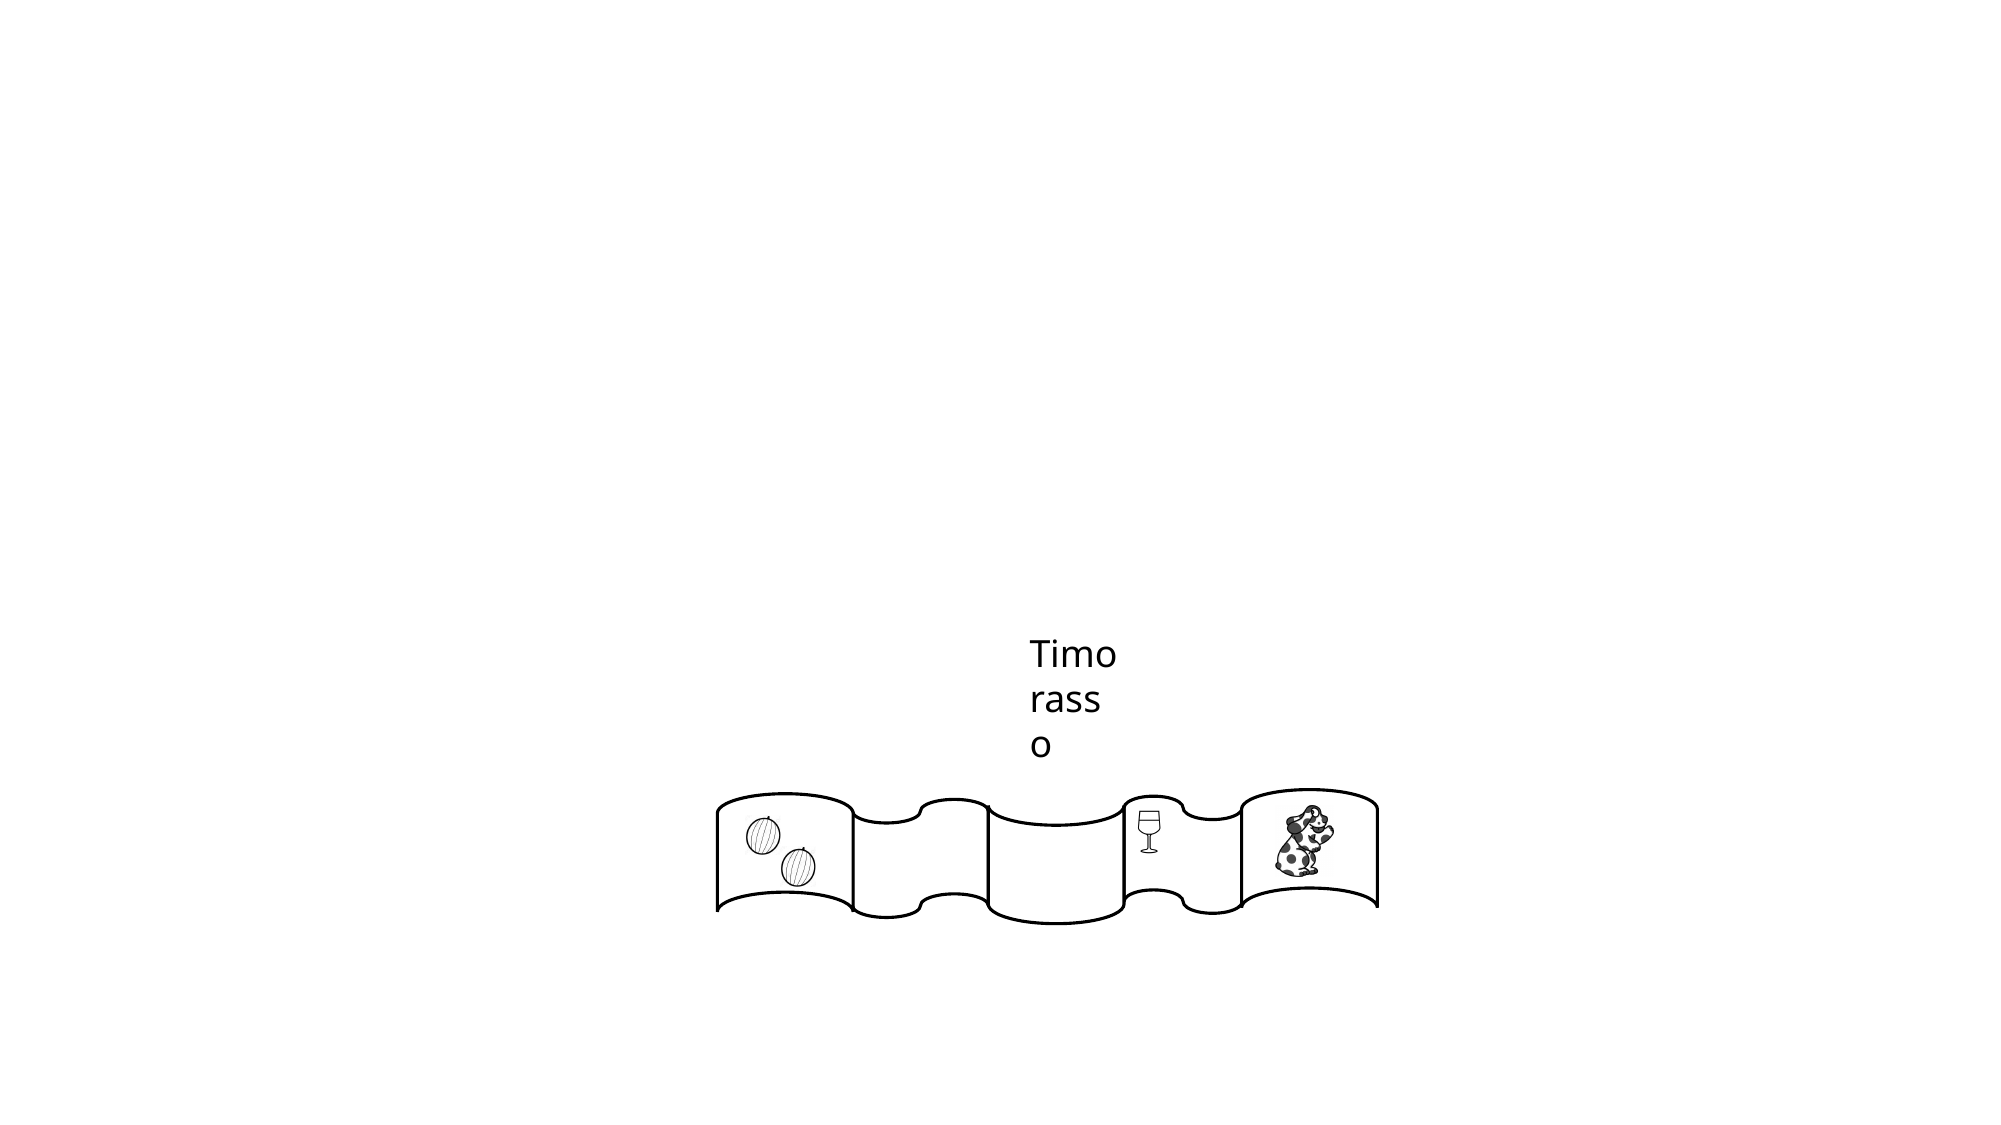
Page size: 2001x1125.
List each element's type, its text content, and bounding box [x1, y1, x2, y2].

picture [1274, 805, 1334, 877]
text_box [715, 792, 855, 913]
text_box [1123, 794, 1240, 915]
text_box [1240, 788, 1379, 909]
text_box [986, 805, 1126, 926]
picture [744, 814, 816, 887]
text_box [854, 797, 987, 920]
picture [1123, 805, 1176, 858]
text_box Timorasso [1014, 622, 1139, 773]
